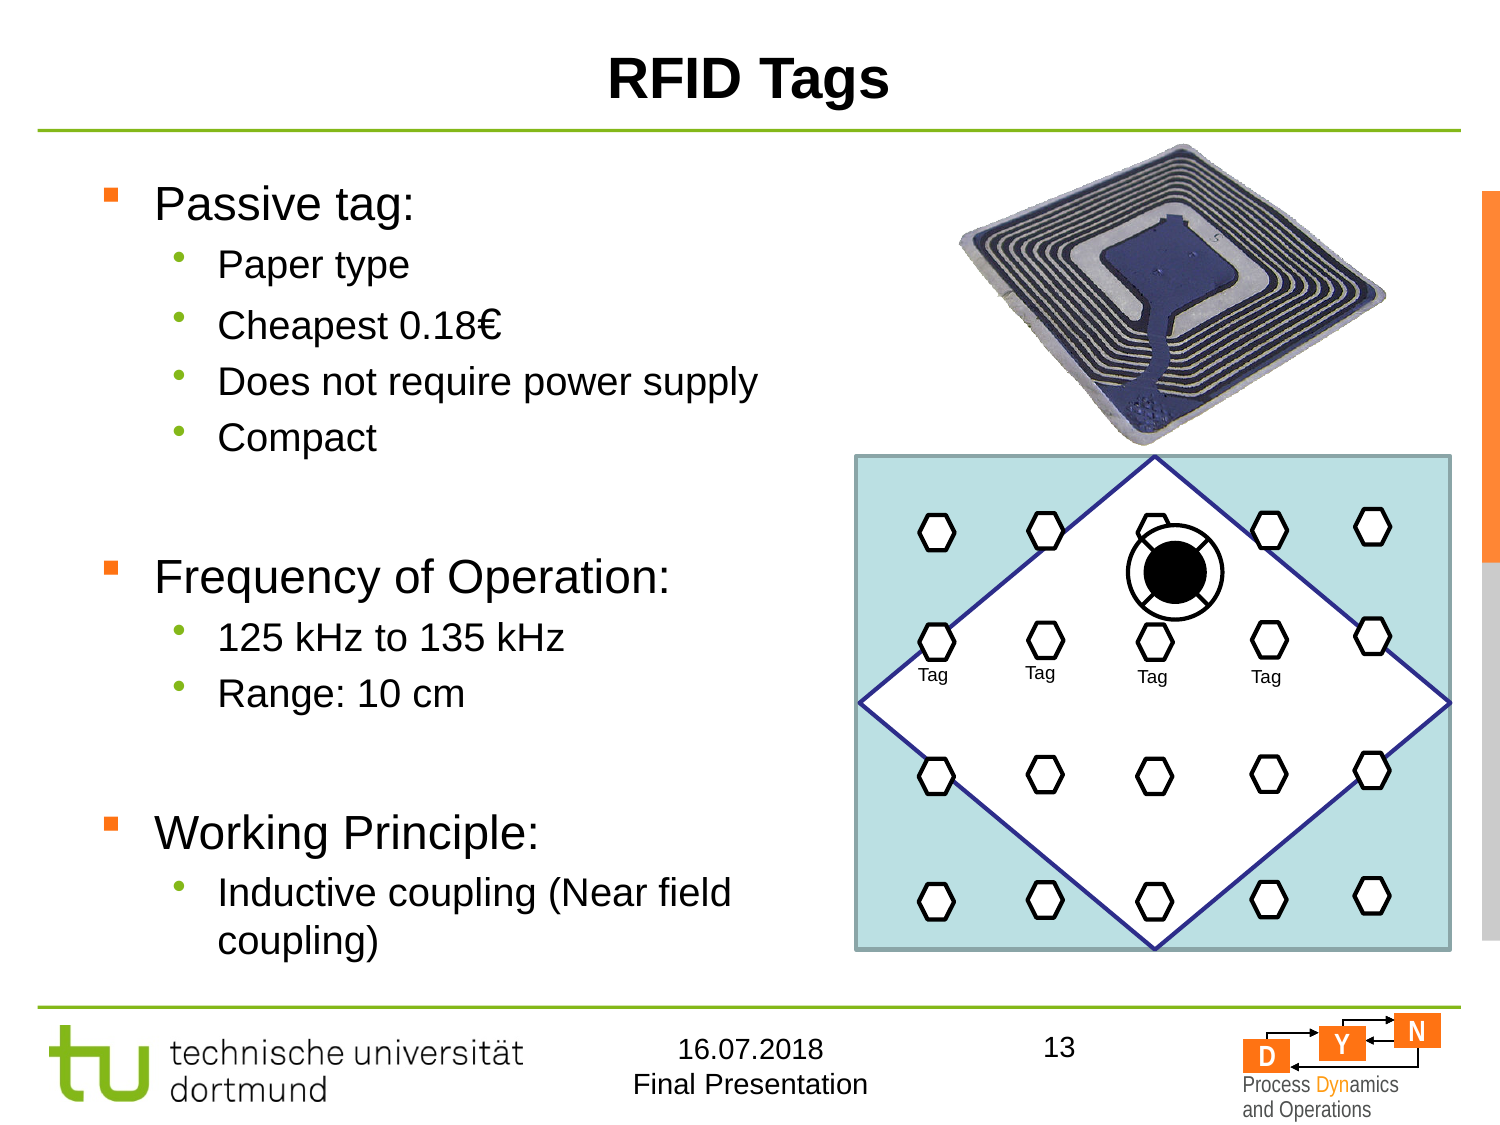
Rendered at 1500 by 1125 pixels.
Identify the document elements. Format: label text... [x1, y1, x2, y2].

list Passive tag: Paper type Cheapest 0.18€ Does not require power supply Compact Frequency of Operation: 125 kHz to 135 kHz Range: 10 cm Working Principle: Inductive coupling (Near field coupling) [85, 165, 838, 976]
picture [938, 125, 1398, 455]
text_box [855, 455, 1451, 950]
title RFID Tags [81, 10, 1417, 141]
picture [49, 1025, 523, 1102]
